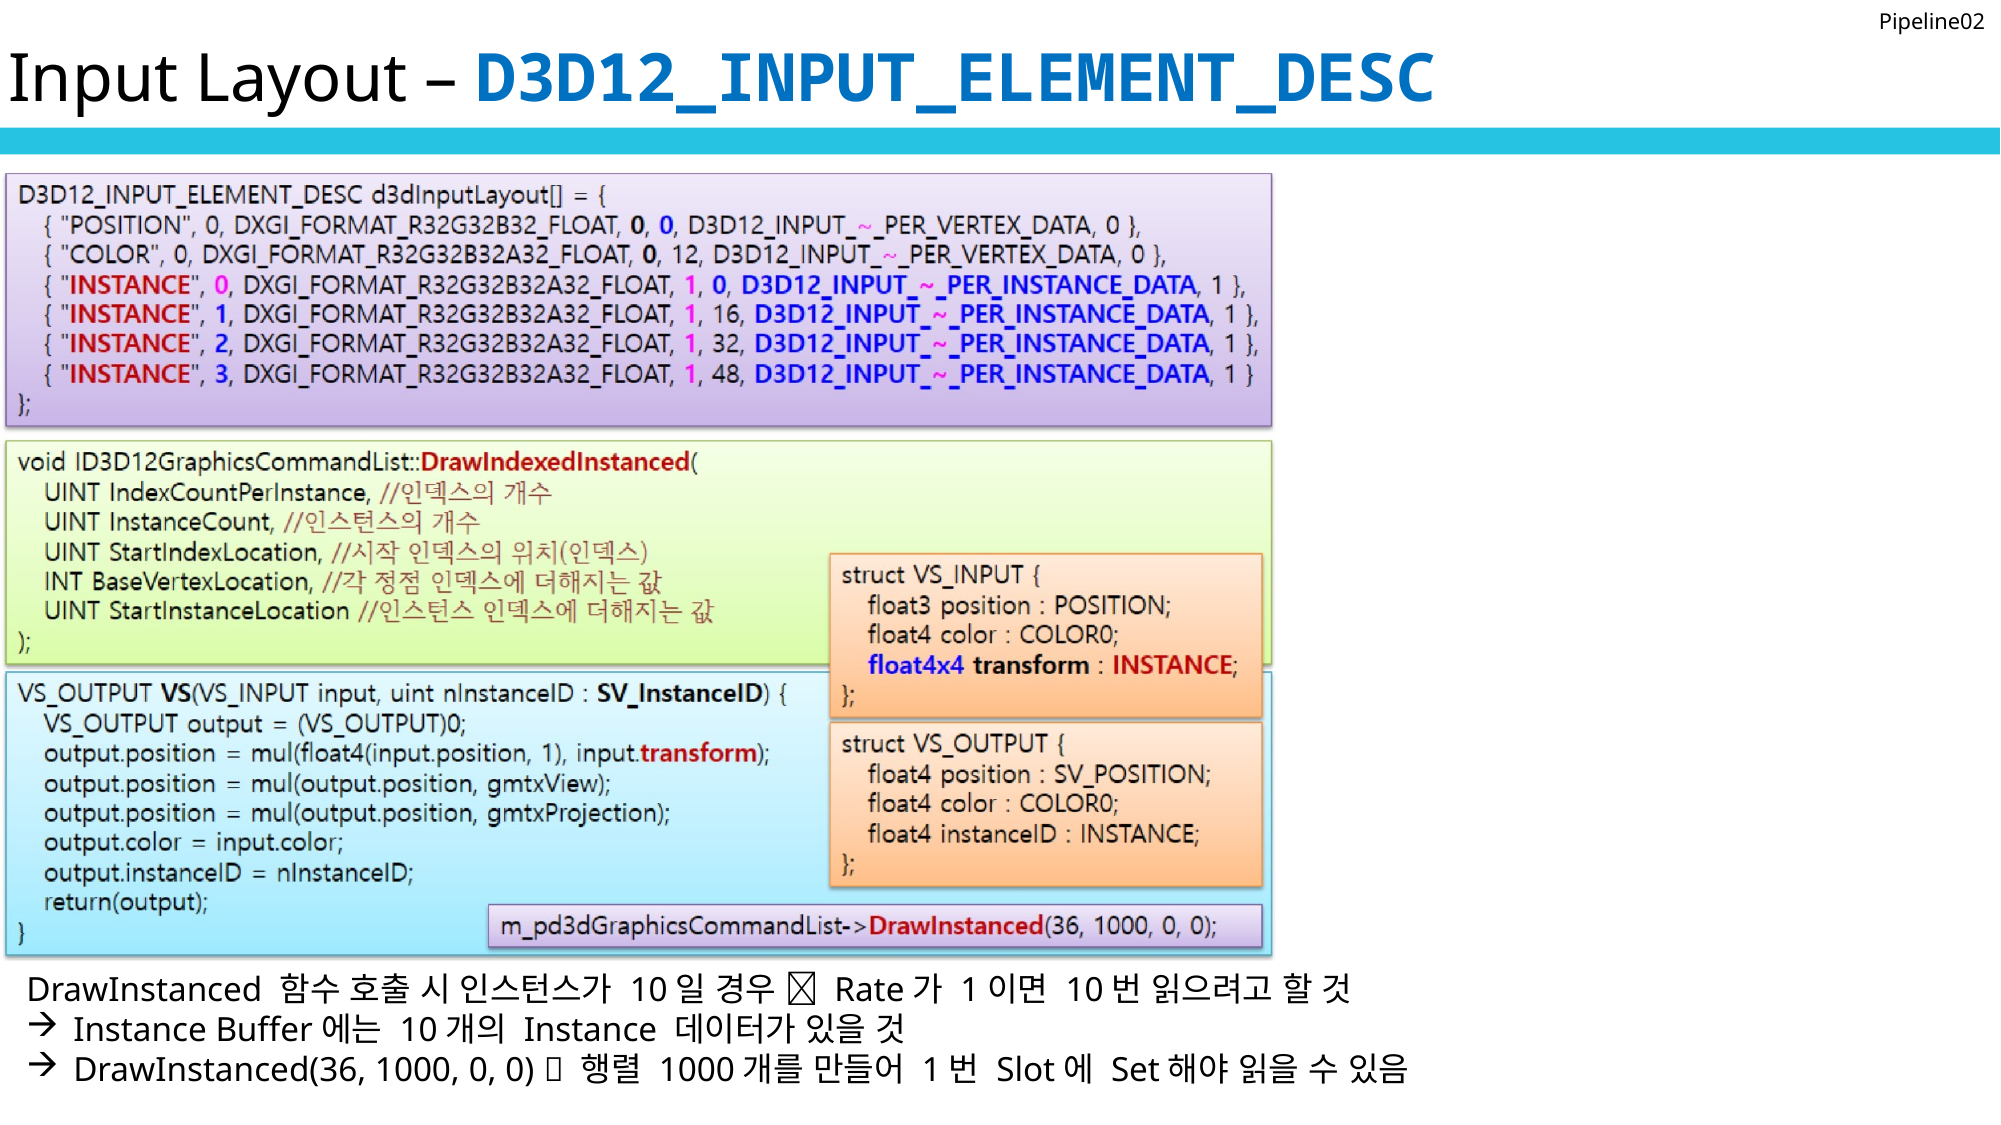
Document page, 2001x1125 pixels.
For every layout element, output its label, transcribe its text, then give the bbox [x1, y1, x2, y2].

text_box Pipeline02 [1558, 0, 2000, 41]
text_box Input Layout – D3D12_INPUT_ELEMENT_DESC [0, 27, 1451, 123]
picture [0, 172, 1276, 961]
text_box DrawInstanced 함수 호출 시 인스턴스가 10일 경우  Rate가 1이면 10번 읽으려고 할 것 Instance Buffer에는 10개의 Instance 데이터가 있을 것 DrawInstanced(36, 1000, 0, 0)  행렬 1000개를 만들어 1번 Slot에 Set해야 읽을 수 있음 [11, 960, 1748, 1096]
